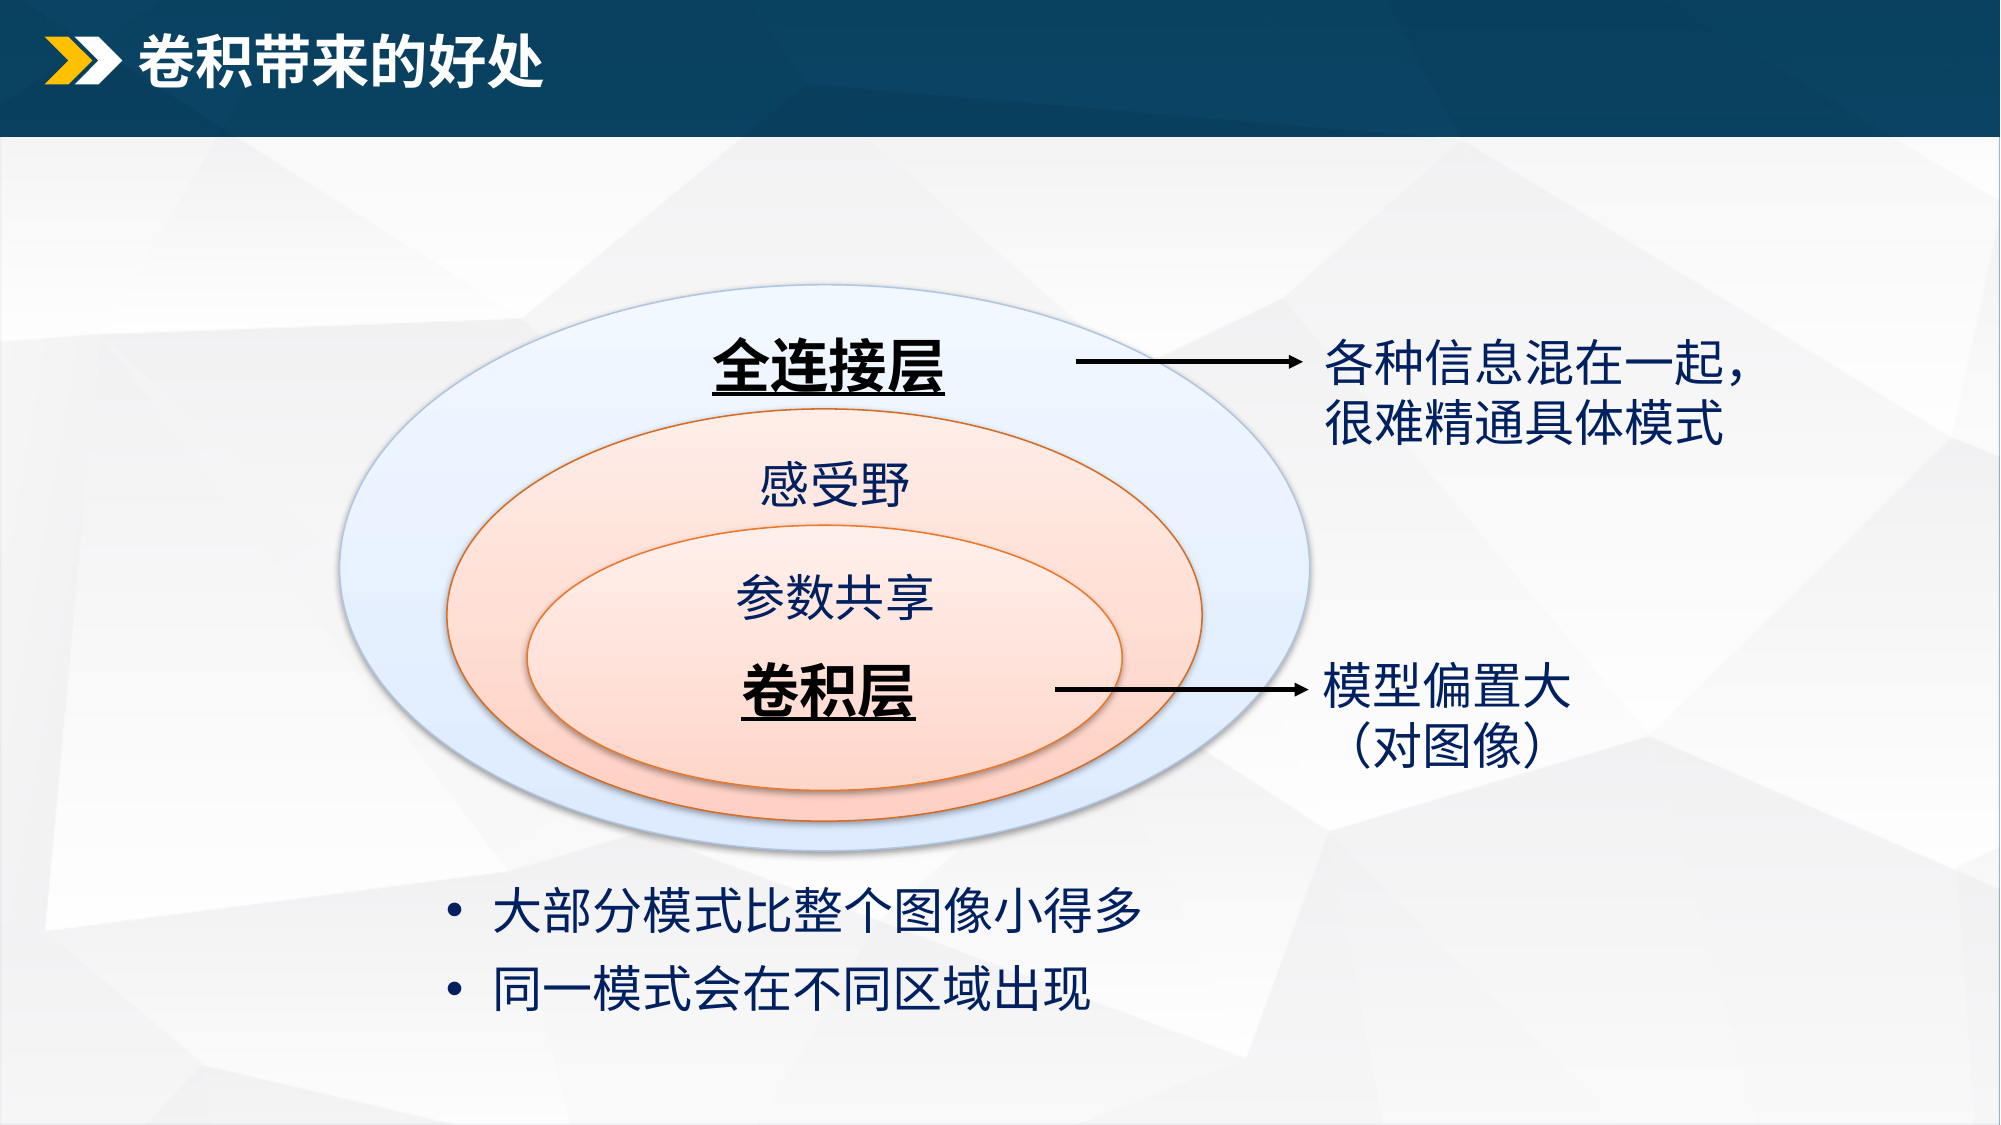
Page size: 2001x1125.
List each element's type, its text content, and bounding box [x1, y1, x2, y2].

text_box 各种信息混在一起，很难精通具体模式 [1309, 324, 1815, 460]
text_box 卷积层 [607, 646, 1050, 732]
text_box [338, 341, 1257, 852]
text_box [581, 283, 1068, 322]
text_box 同一模式会在不同区域出现 [431, 950, 1581, 1026]
text_box 感受野 [642, 446, 1028, 522]
text_box 参数共享 [613, 559, 1057, 635]
text_box 模型偏置大 （对图像） [1307, 647, 1739, 783]
text_box [446, 408, 1203, 822]
text_box 大部分模式比整个图像小得多 [431, 871, 1674, 947]
picture [0, 0, 2000, 1125]
text_box [526, 563, 1123, 792]
text_box [624, 524, 1026, 559]
text_box 全连接层 [531, 322, 1127, 407]
title 卷积带来的好处 [122, 25, 1723, 137]
text_box [870, 369, 1311, 687]
